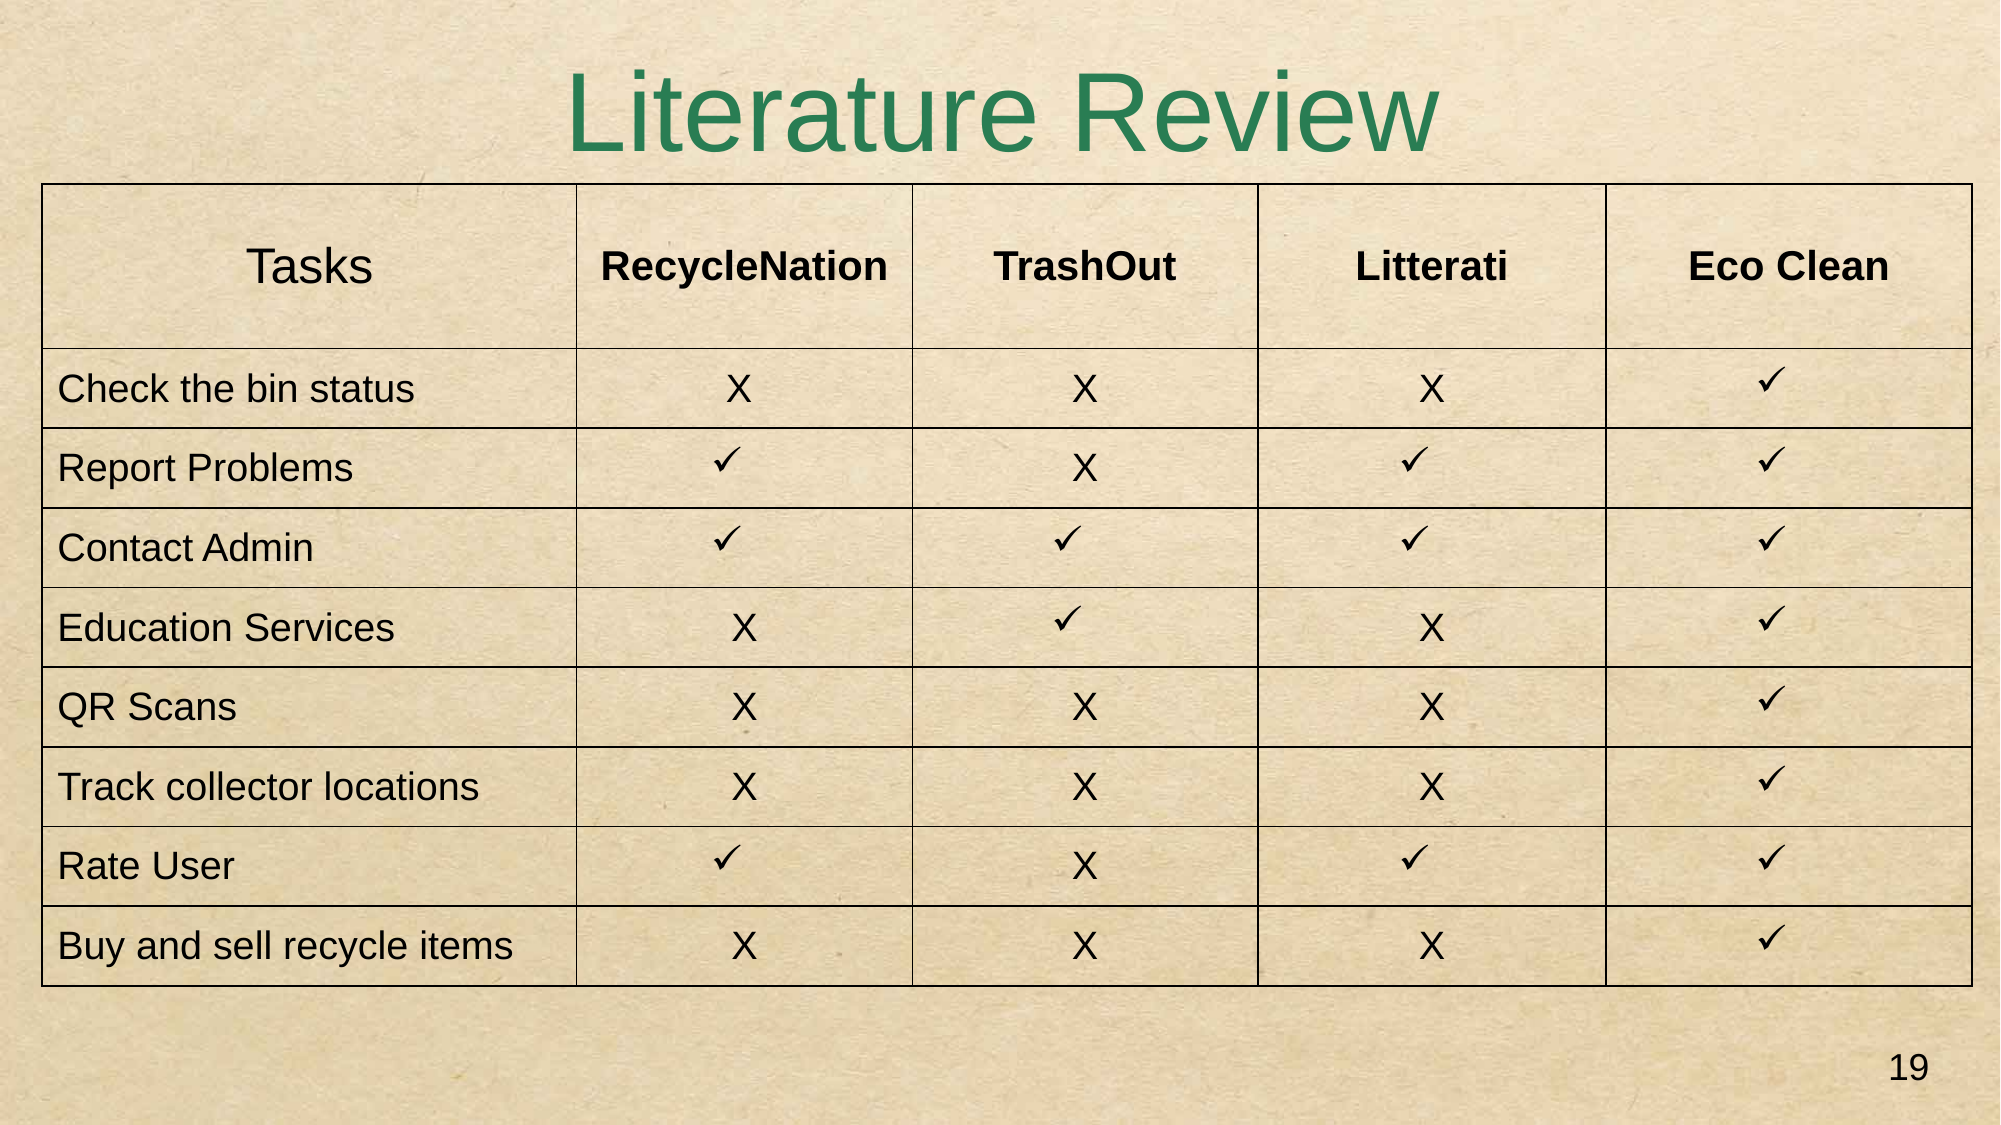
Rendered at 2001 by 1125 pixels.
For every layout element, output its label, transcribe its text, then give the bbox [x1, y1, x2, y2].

table_cell X [1259, 668, 1605, 746]
table_cell Rate User [43, 827, 576, 905]
table_cell Check the bin status [43, 349, 576, 427]
table_cell X [577, 907, 912, 985]
table_cell QR Scans [43, 668, 576, 746]
table_cell X [913, 827, 1257, 905]
table_cell [1607, 429, 1971, 507]
table_header Litterati [1259, 185, 1605, 348]
table_cell [1259, 429, 1605, 507]
table_cell [577, 509, 912, 587]
table_cell [913, 509, 1257, 587]
table_cell X [913, 349, 1257, 427]
table_header RecycleNation [577, 185, 912, 348]
table_cell [1607, 748, 1971, 826]
table_cell X [913, 668, 1257, 746]
table_cell X [1259, 748, 1605, 826]
table_cell [577, 827, 912, 905]
table_cell X [1259, 907, 1605, 985]
list Literature Review [53, 55, 1952, 175]
table_header Tasks [43, 185, 576, 348]
table_cell [577, 429, 912, 507]
table_cell [913, 588, 1257, 666]
table_cell X [577, 349, 912, 427]
table_cell Report Problems [43, 429, 576, 507]
table_cell Buy and sell recycle items [43, 907, 576, 985]
table_cell [1607, 509, 1971, 587]
table_cell X [577, 588, 912, 666]
table_cell Contact Admin [43, 509, 576, 587]
table_cell [1259, 827, 1605, 905]
table_header TrashOut [913, 185, 1257, 348]
table_cell [1607, 588, 1971, 666]
table_cell [1607, 349, 1971, 427]
picture [0, 0, 2001, 1125]
table_cell [1607, 827, 1971, 905]
table_cell X [913, 907, 1257, 985]
table_cell X [577, 668, 912, 746]
table_cell [1259, 509, 1605, 587]
table_cell Education Services [43, 588, 576, 666]
table_cell X [577, 748, 912, 826]
table_header Eco Clean [1607, 185, 1971, 348]
table_cell X [913, 748, 1257, 826]
table_cell [1607, 907, 1971, 985]
table_cell X [1259, 588, 1605, 666]
table_cell [1607, 668, 1971, 746]
table_cell X [913, 429, 1257, 507]
table_cell X [1259, 349, 1605, 427]
text_box 19 [1873, 1035, 1952, 1096]
table_cell Track collector locations [43, 748, 576, 826]
